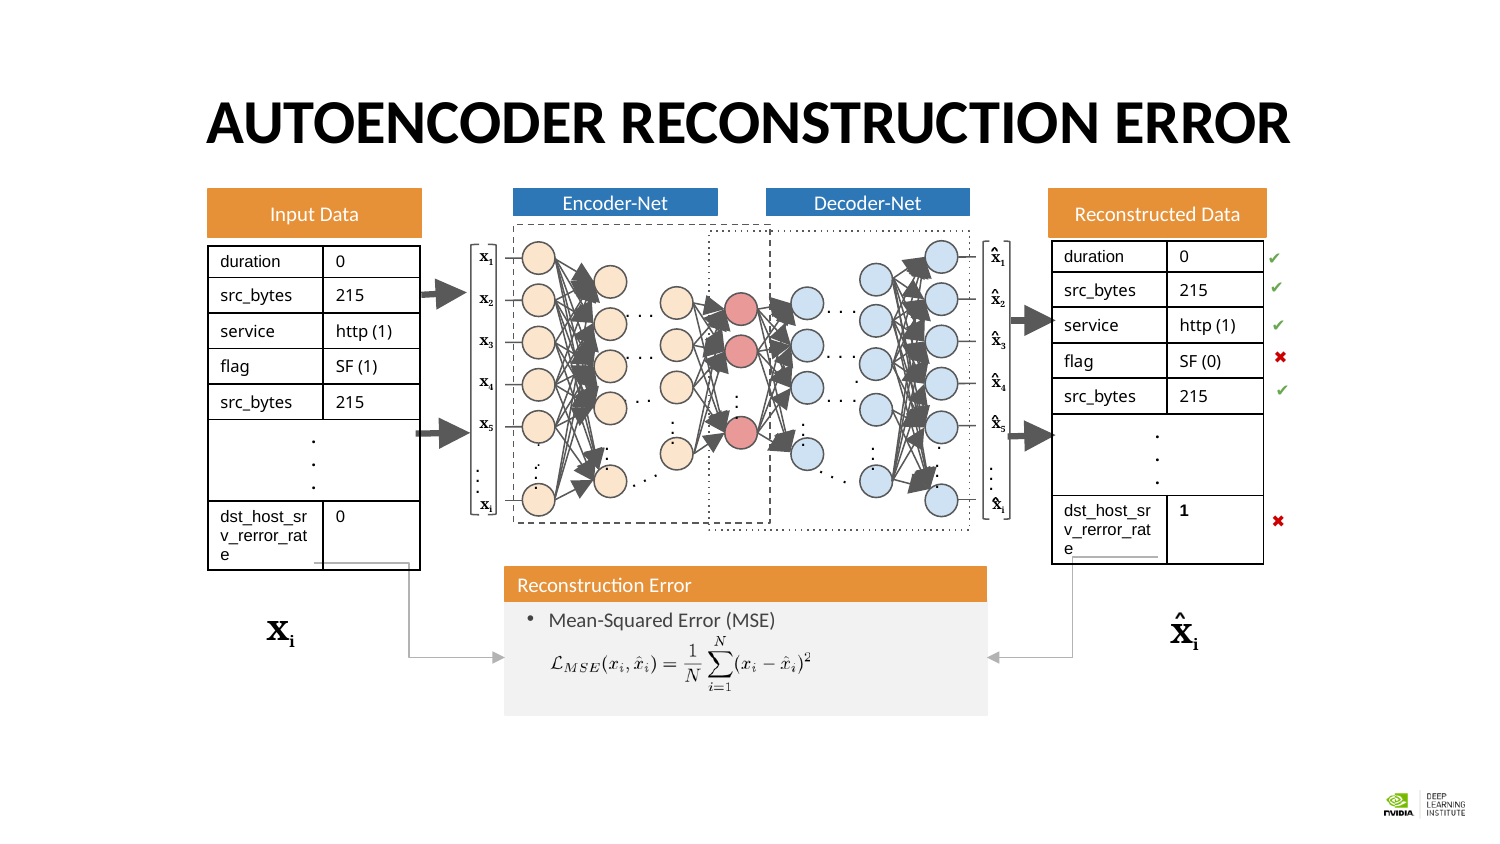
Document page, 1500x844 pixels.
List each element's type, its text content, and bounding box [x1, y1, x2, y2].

text_box , [1159, 596, 1196, 649]
title AUTOENCODER RECONSTRUCTION ERROR [0, 6, 1500, 170]
picture [1167, 603, 1194, 623]
table_cell dst_host_srv_rerror_rate [209, 564, 308, 569]
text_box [207, 188, 1357, 557]
text_box Mean-Squared Error (MSE) [504, 602, 987, 715]
text_box xi [253, 592, 308, 639]
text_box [313, 562, 506, 658]
picture [550, 636, 810, 691]
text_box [986, 556, 1158, 658]
text_box xi [1163, 596, 1222, 649]
picture [1384, 790, 1465, 819]
text_box Reconstruction Error [509, 567, 981, 602]
